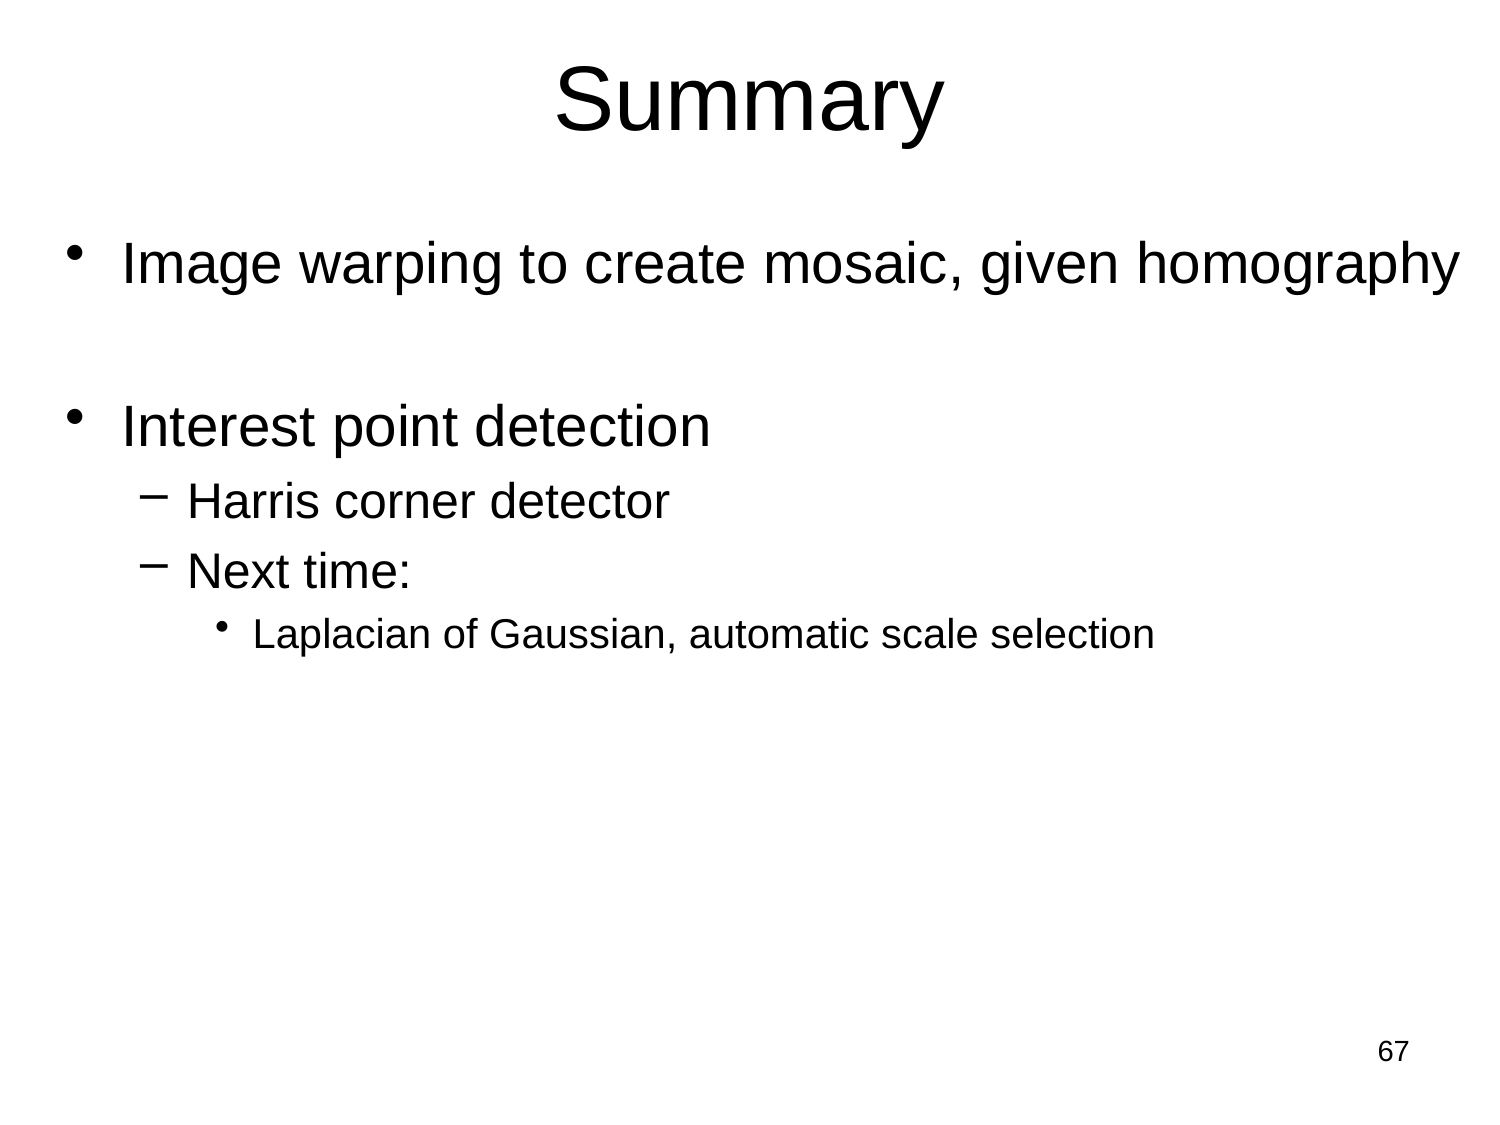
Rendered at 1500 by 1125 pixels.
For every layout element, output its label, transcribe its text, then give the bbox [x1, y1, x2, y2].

list Image warping to create mosaic, given homography Interest point detection Harris corner detector Next time: Laplacian of Gaussian, automatic scale selection [49, 217, 1488, 961]
title Summary [74, 0, 1426, 188]
slide_number 67 [1074, 1024, 1426, 1103]
